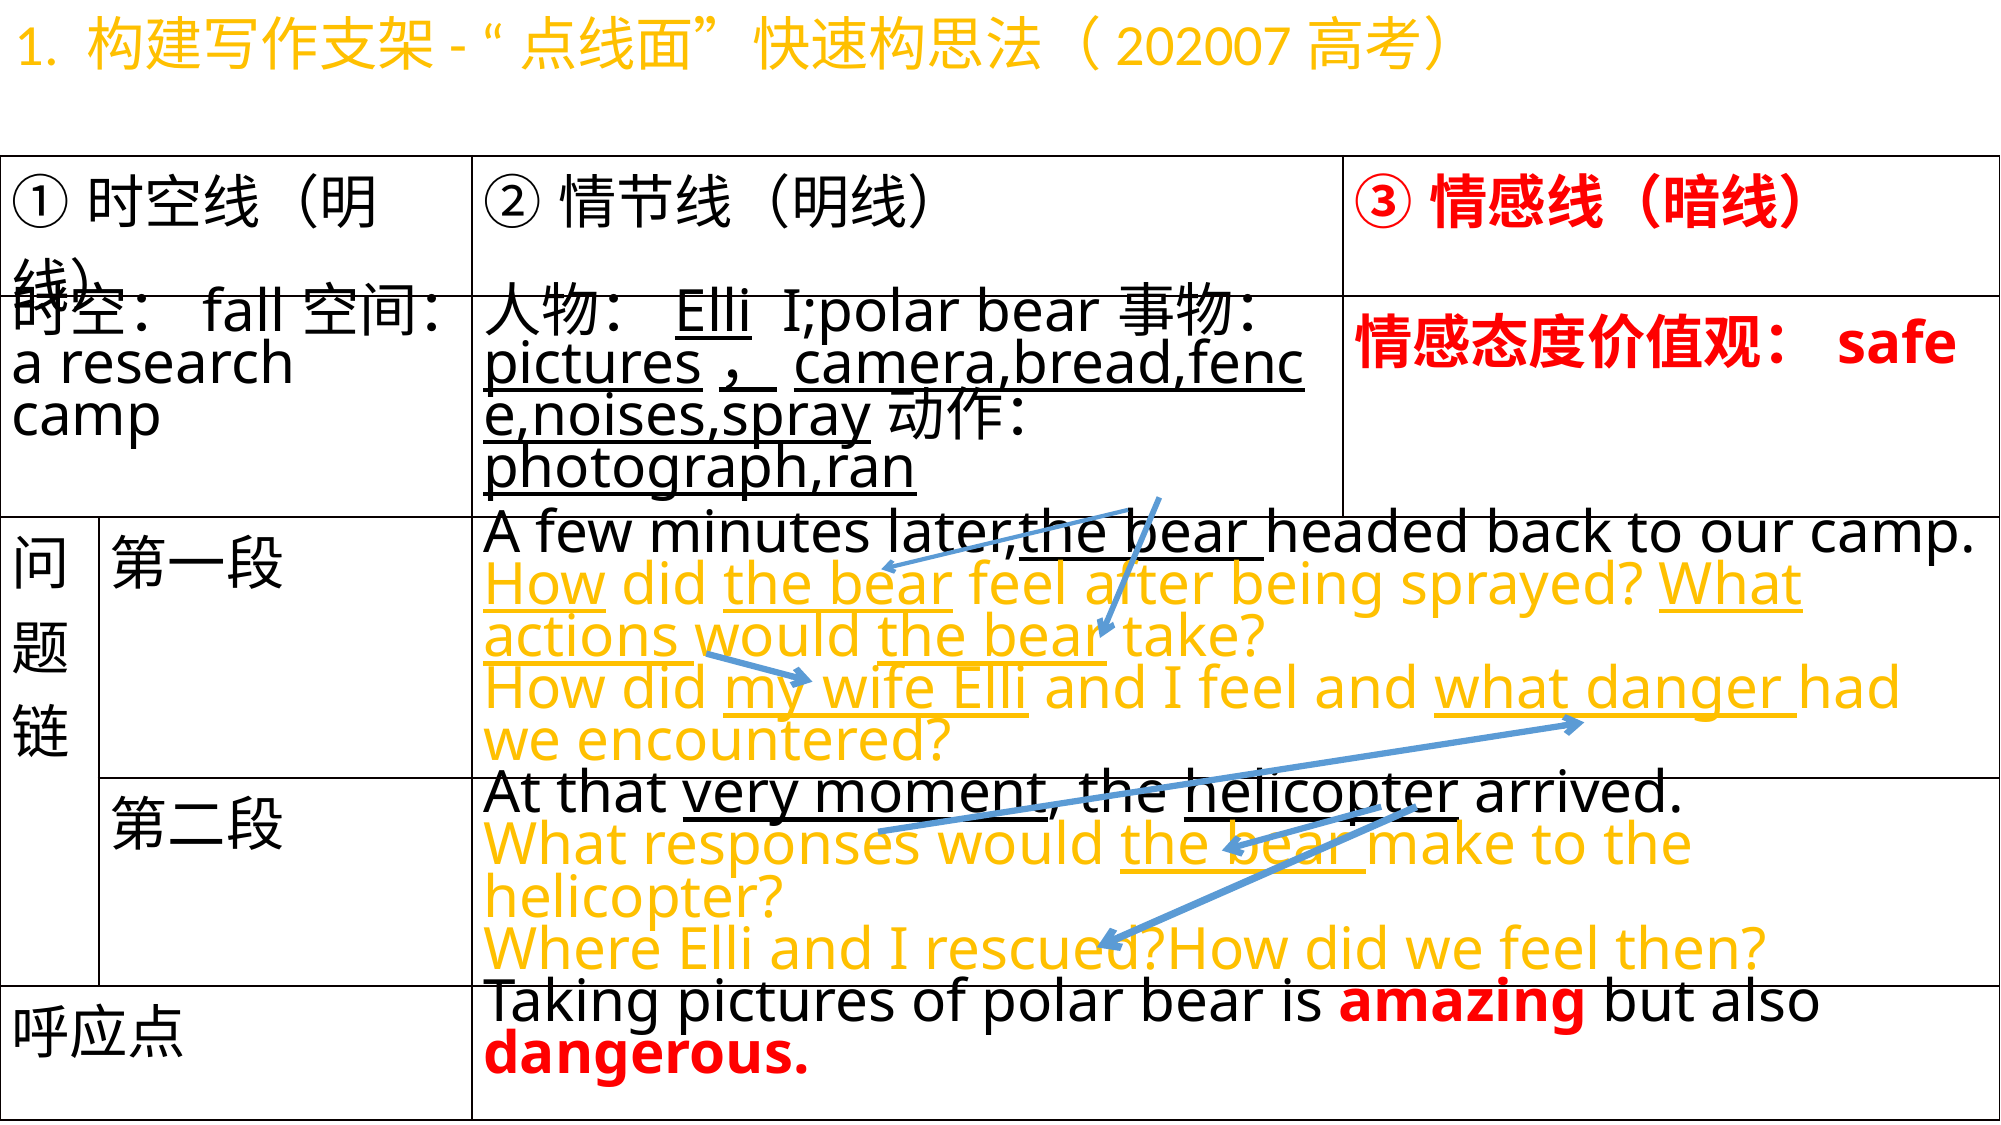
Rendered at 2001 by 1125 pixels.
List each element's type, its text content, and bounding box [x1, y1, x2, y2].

table_header ②情节线（明线） [473, 157, 1342, 295]
table_header ①时空线（明线） [1, 157, 471, 295]
table_cell 呼应点 [1, 987, 471, 1119]
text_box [881, 509, 1099, 570]
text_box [878, 722, 1585, 832]
table_cell 第一段 [100, 518, 471, 777]
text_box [1096, 806, 1417, 948]
table_cell At that very moment, the helicopter arrived. What responses would the bear make to the helicopter? Where Elli and I rescued?How did we feel then? [473, 779, 1999, 985]
table_cell Taking pictures of polar bear is amazing but also dangerous. [473, 987, 1999, 1119]
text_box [706, 653, 813, 682]
text_box [583, 723, 878, 791]
table_cell 时空：fall空间：a research camp [1, 297, 471, 516]
table_header ③情感线（暗线） [1344, 157, 1999, 295]
table_cell 第二段 [100, 779, 471, 985]
table_cell 人物：Elli I;polar bear事物：pictures，camera,bread,fence,noises,spray动作：photograph,ran [473, 297, 1342, 516]
text_box 1. 构建写作支架- “点线面”快速构思法（202007高考） [0, 0, 1621, 85]
table_cell 情感态度价值观：safe [1344, 297, 1999, 516]
table_cell A few minutes later,the bear headed back to our camp. How did the bear feel after being sprayed? What actions would the bear take? How did my wife Elli and I feel and what danger had we encountered? [473, 518, 1999, 777]
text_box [1099, 497, 1160, 639]
table_cell 问题链 [1, 518, 98, 985]
